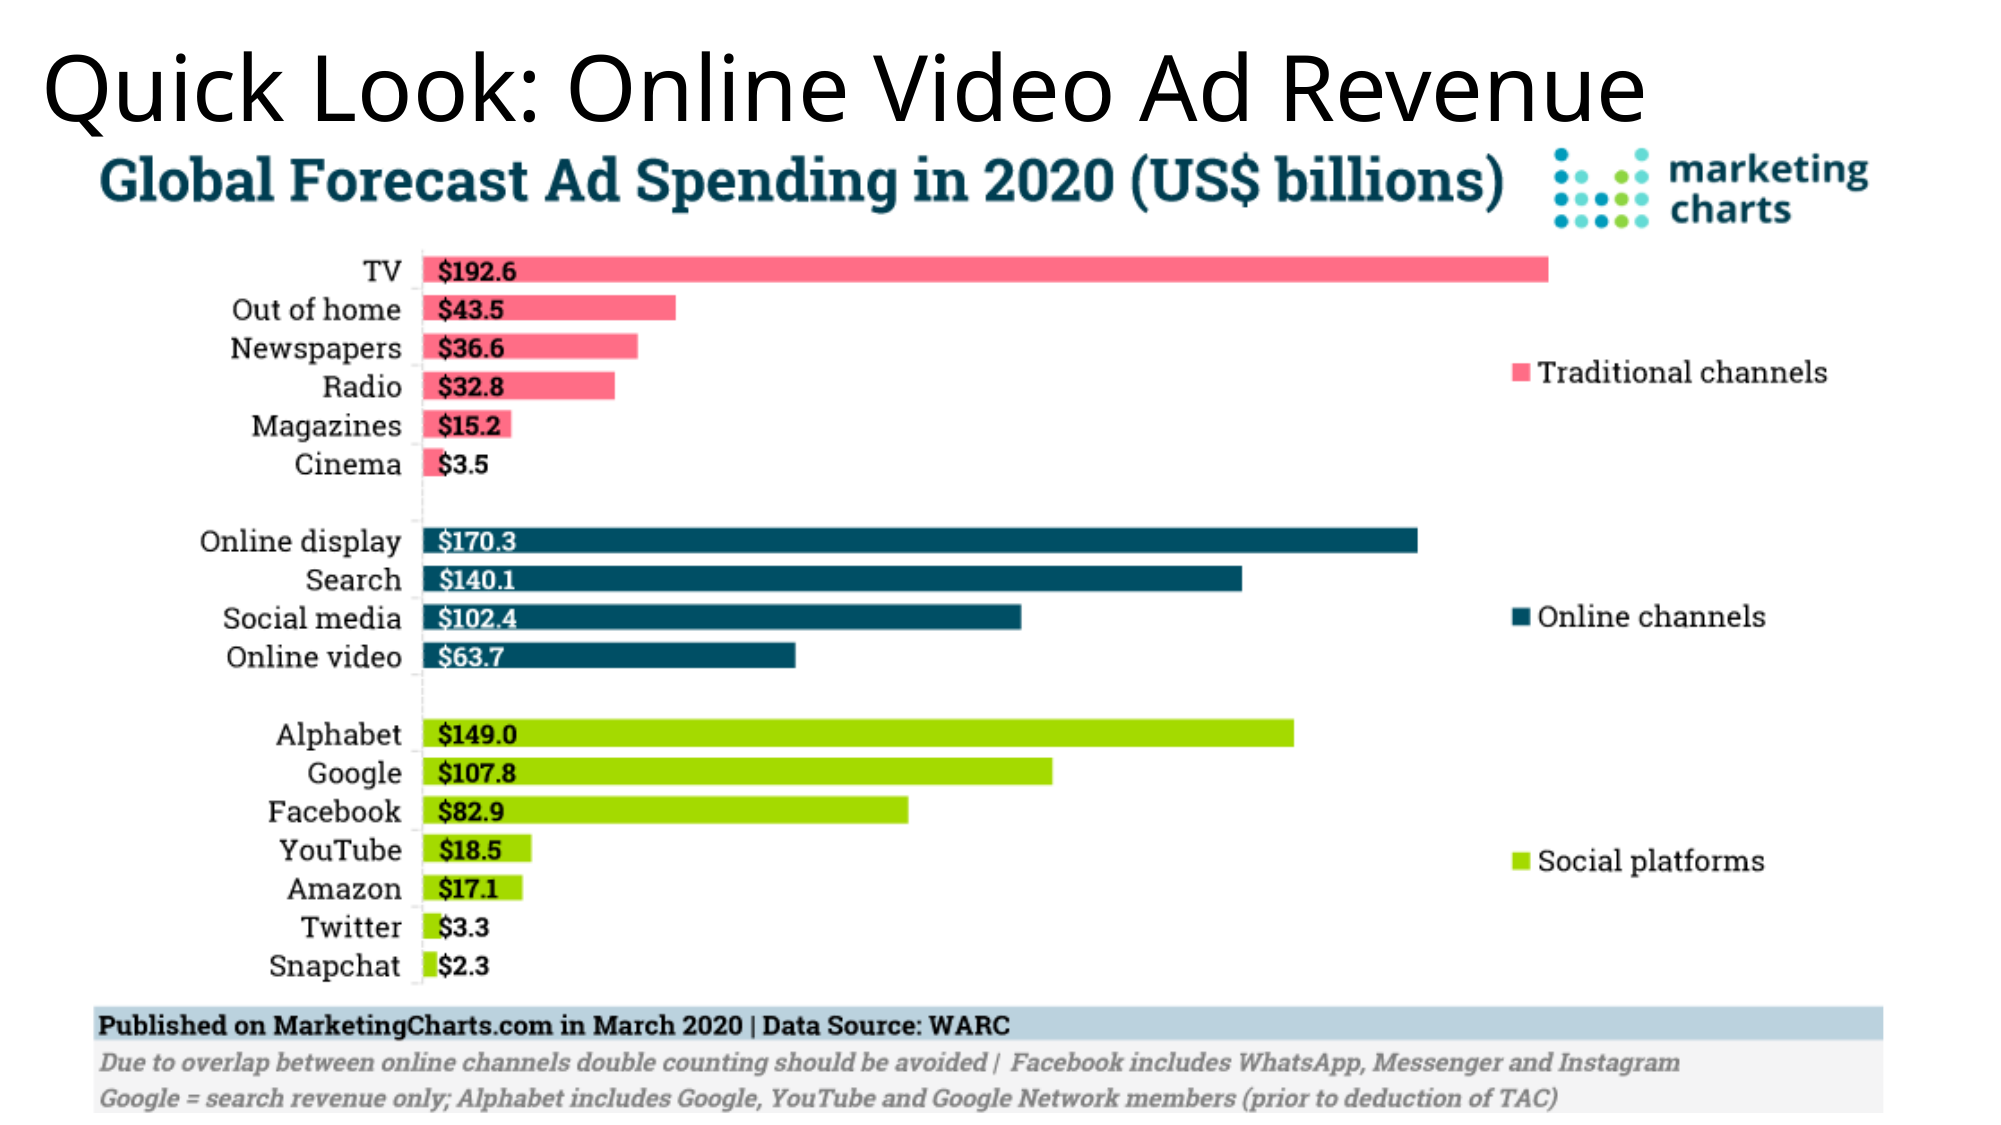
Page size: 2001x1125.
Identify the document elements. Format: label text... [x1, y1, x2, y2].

picture [92, 137, 1884, 1113]
title Quick Look: Online Video Ad Revenue [26, 0, 1752, 201]
